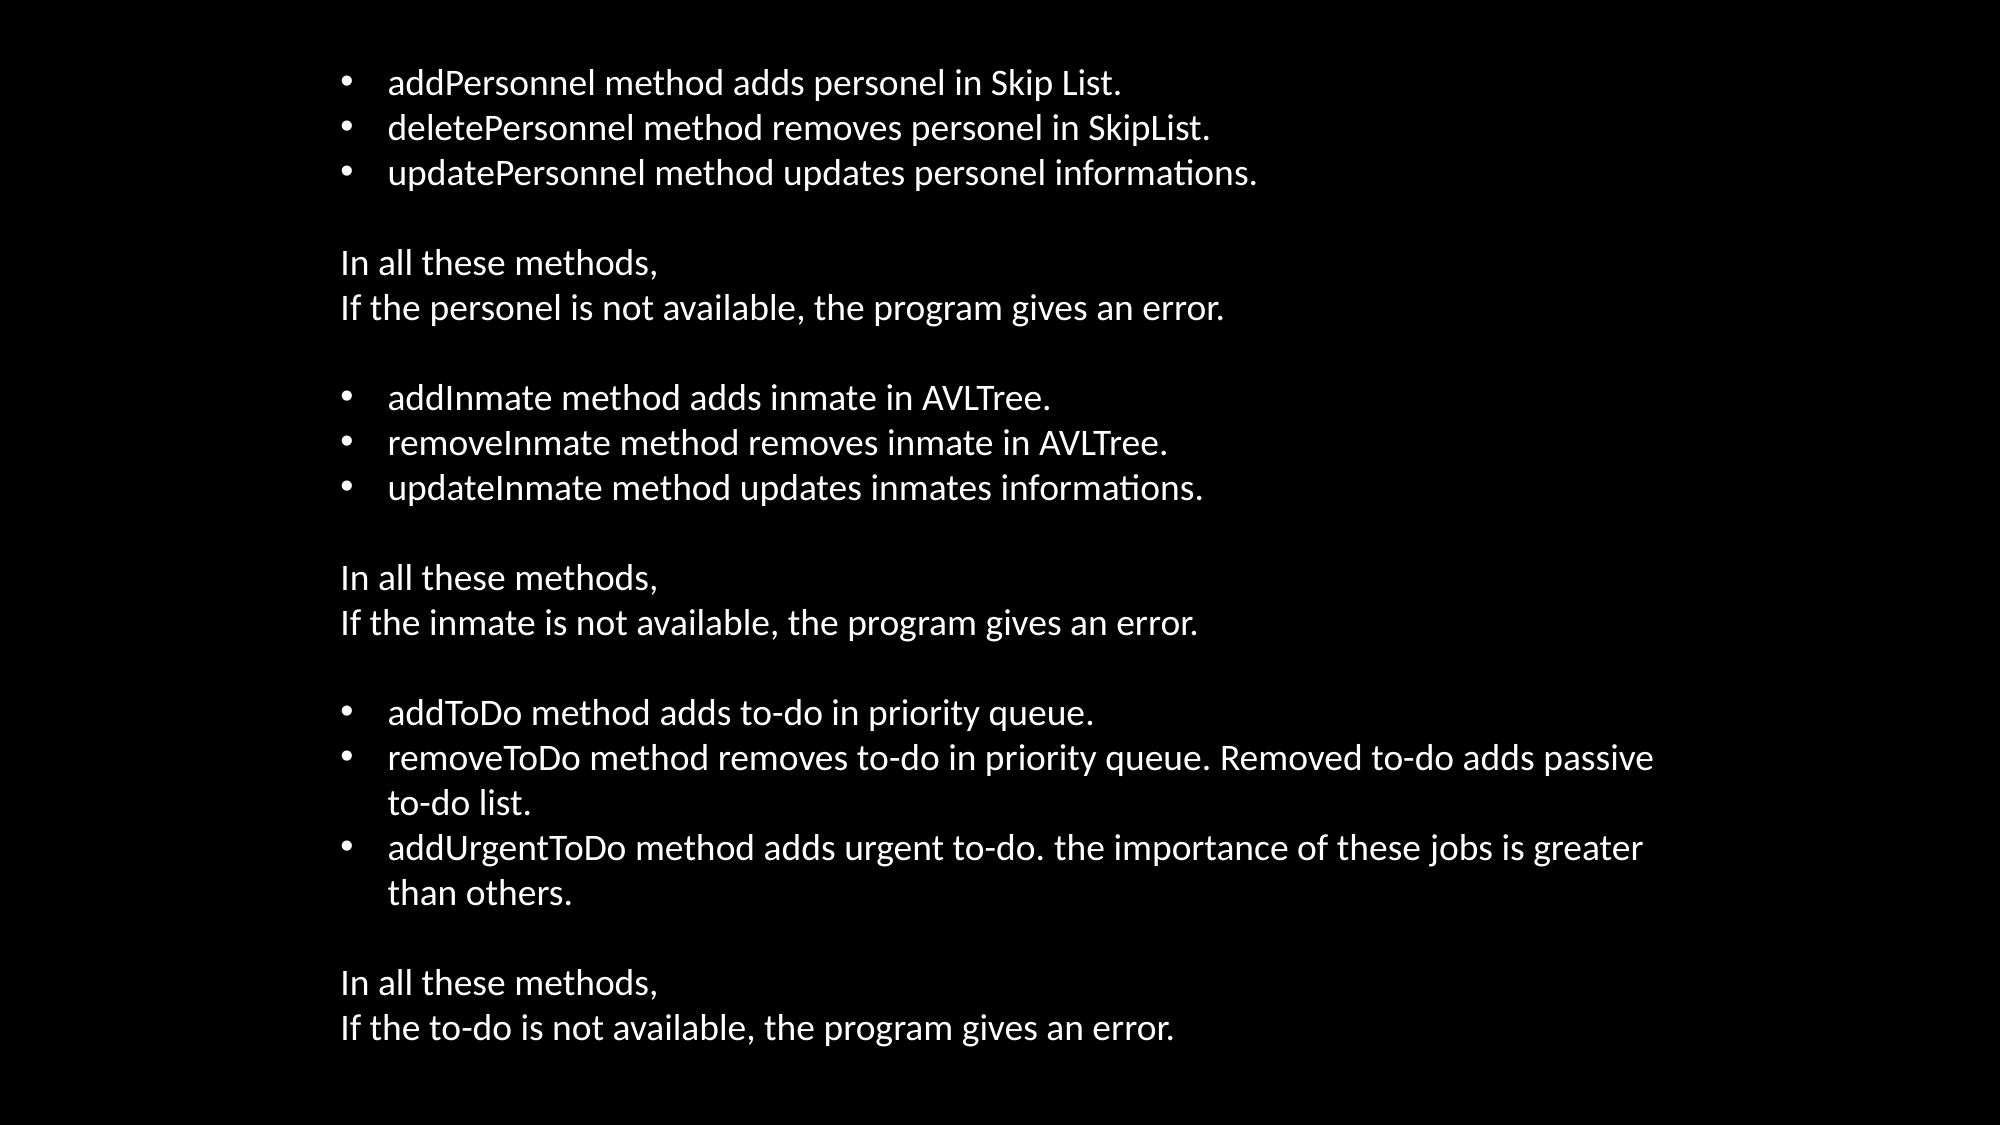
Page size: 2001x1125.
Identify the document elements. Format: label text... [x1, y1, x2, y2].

text_box addPersonnel method adds personel in Skip List. deletePersonnel method removes personel in SkipList. updatePersonnel method updates personel informations. In all these methods, If the personel is not available, the program gives an error. addInmate method adds inmate in AVLTree. removeInmate method removes inmate in AVLTree. updateInmate method updates inmates informations. In all these methods, If the inmate is not available, the program gives an error. addToDo method adds to-do in priority queue. removeToDo method removes to-do in priority queue. Removed to-do adds passive to-do list. addUrgentToDo method adds urgent to-do. the importance of these jobs is greater than others. In all these methods, If the to-do is not available, the program gives an error. [325, 50, 1675, 1125]
